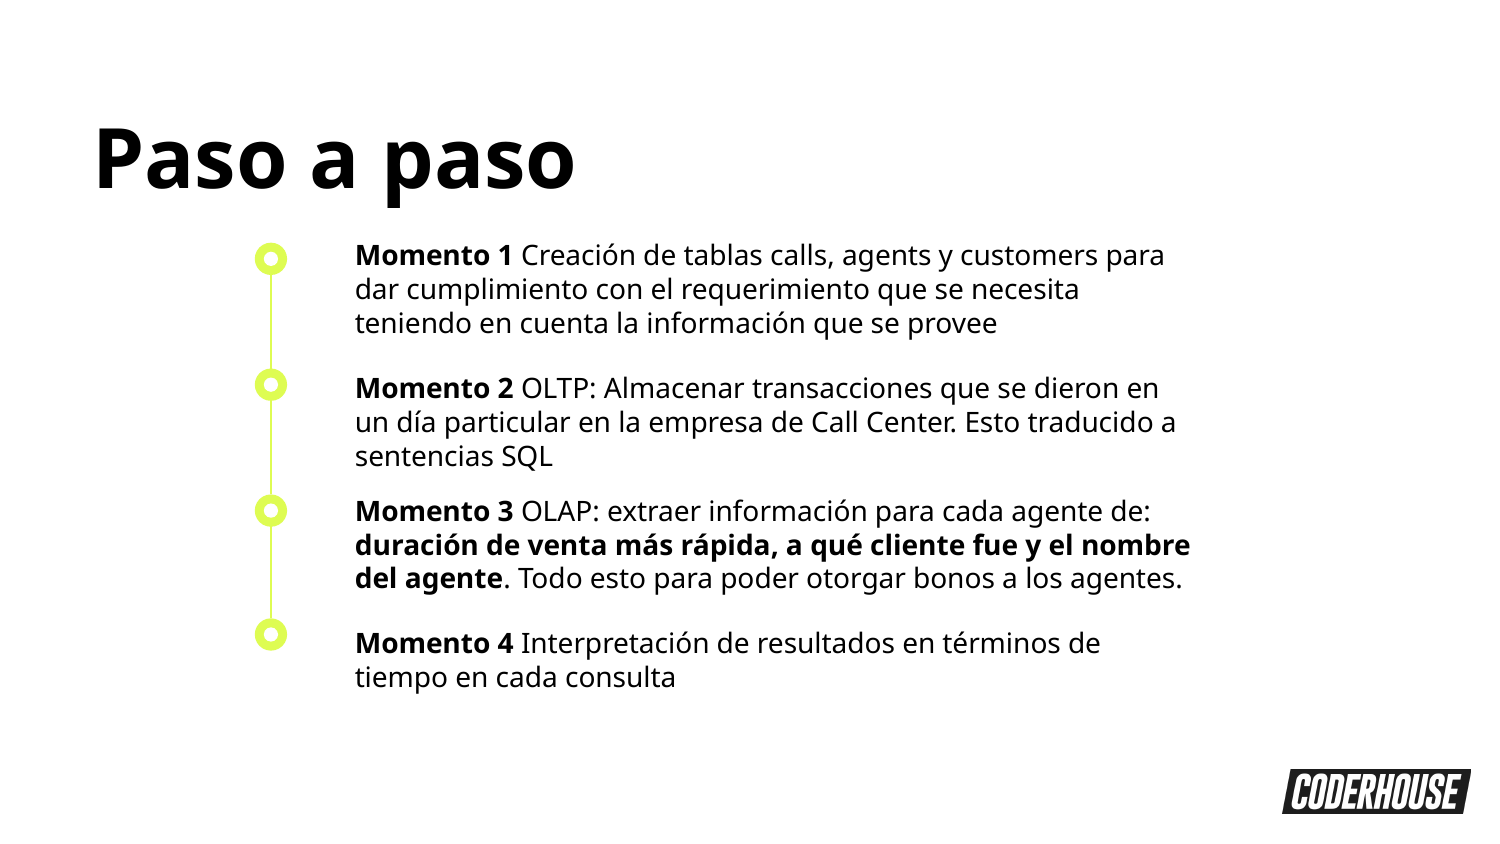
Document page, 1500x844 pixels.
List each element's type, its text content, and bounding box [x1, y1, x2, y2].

text_box Momento 4 Interpretación de resultados en términos de tiempo en cada consulta [339, 610, 1211, 709]
text_box Momento 2 OLTP: Almacenar transacciones que se dieron en un día particular en la empresa de Call Center. Esto traducido a sentencias SQL [339, 355, 1211, 478]
picture [1281, 769, 1471, 814]
text_box Momento 1 Creación de tablas calls, agents y customers para dar cumplimiento con el requerimiento que se necesita teniendo en cuenta la información que se provee [339, 222, 1211, 354]
text_box Paso a paso [77, 101, 1414, 222]
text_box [254, 368, 288, 402]
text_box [254, 618, 288, 651]
text_box Momento 3 OLAP: extraer información para cada agente de: duración de venta más rápida, a qué cliente fue y el nombre del agente. Todo esto para poder otorgar bonos a los agentes. [339, 478, 1246, 610]
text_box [254, 494, 288, 527]
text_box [254, 242, 288, 276]
